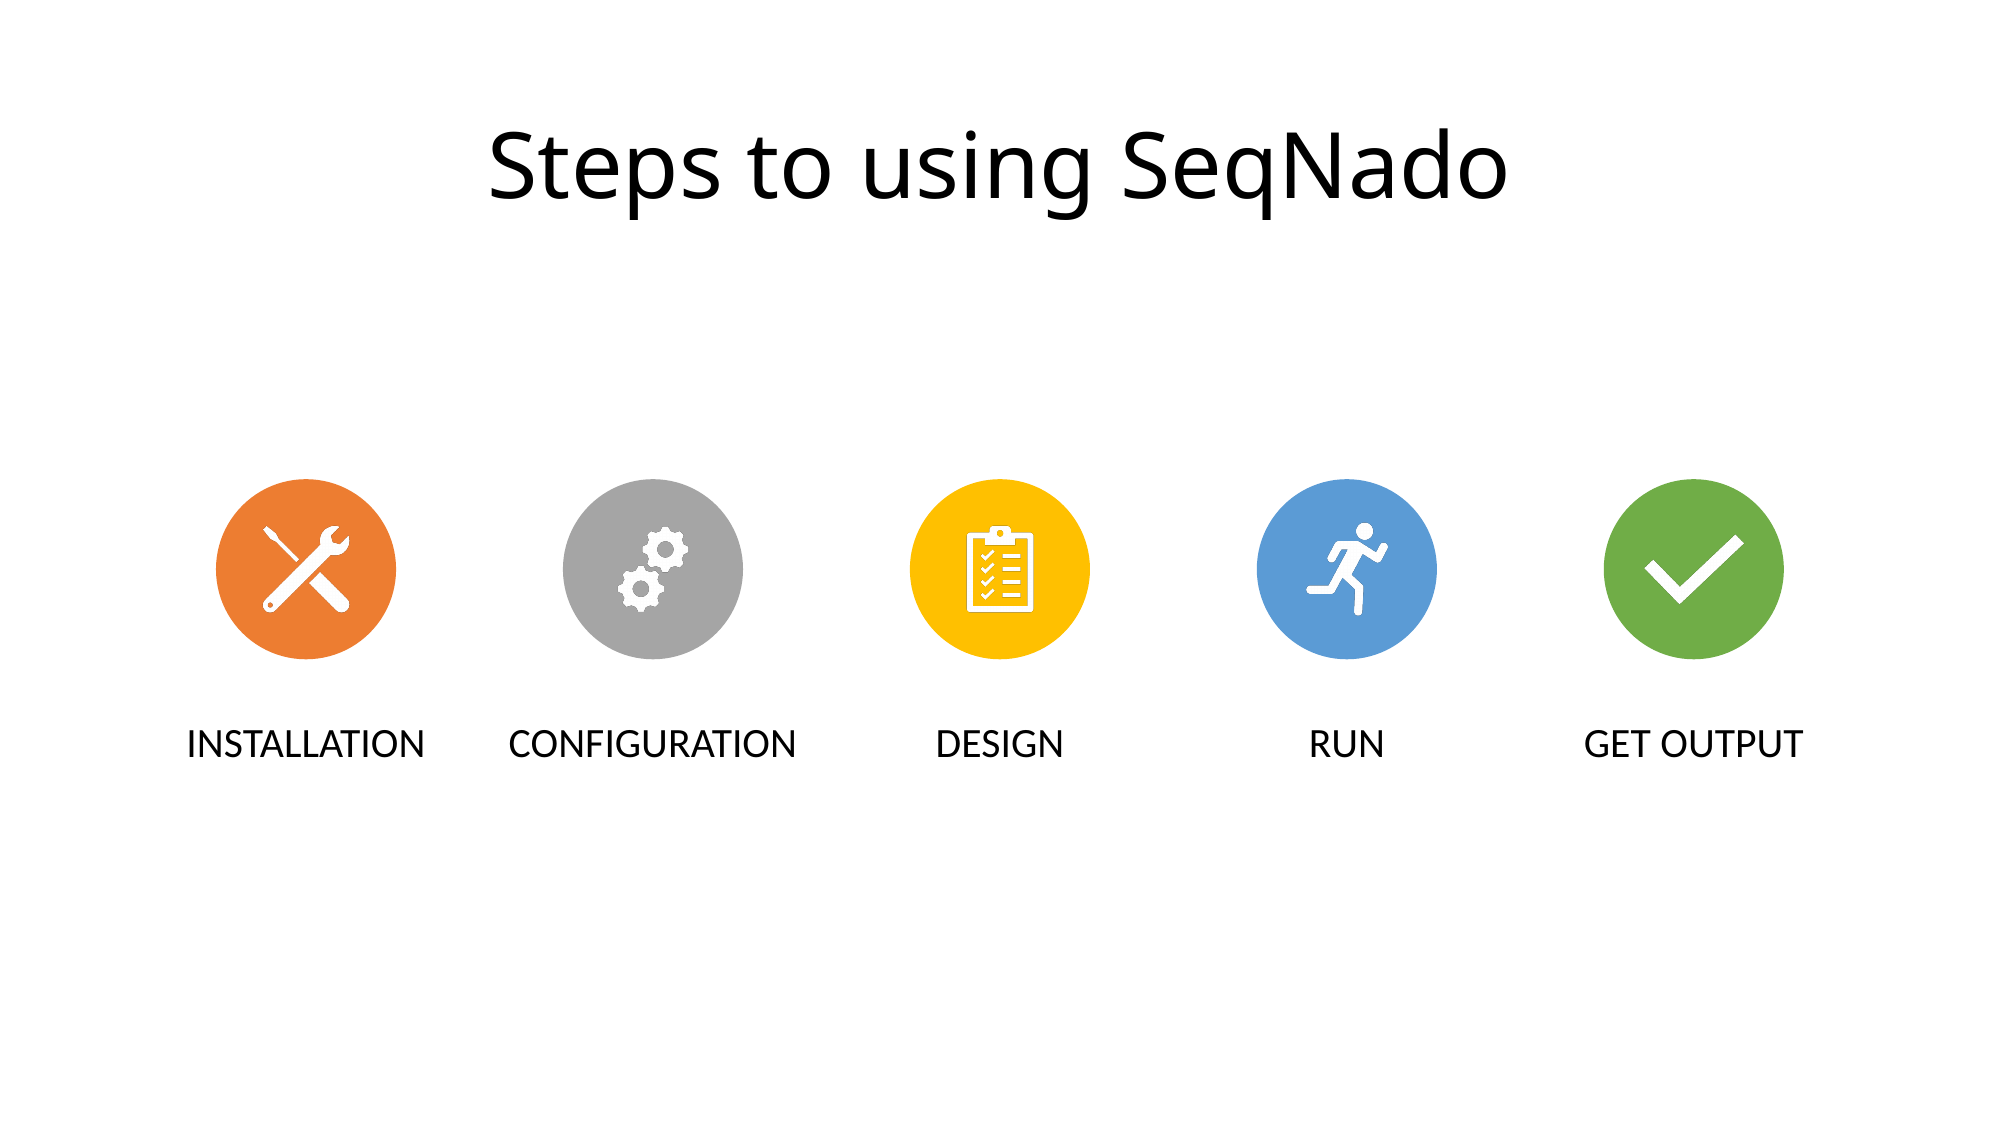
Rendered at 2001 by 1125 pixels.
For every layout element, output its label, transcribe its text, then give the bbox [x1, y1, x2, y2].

title Steps to using SeqNado [137, 59, 1863, 278]
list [137, 299, 1863, 1014]
